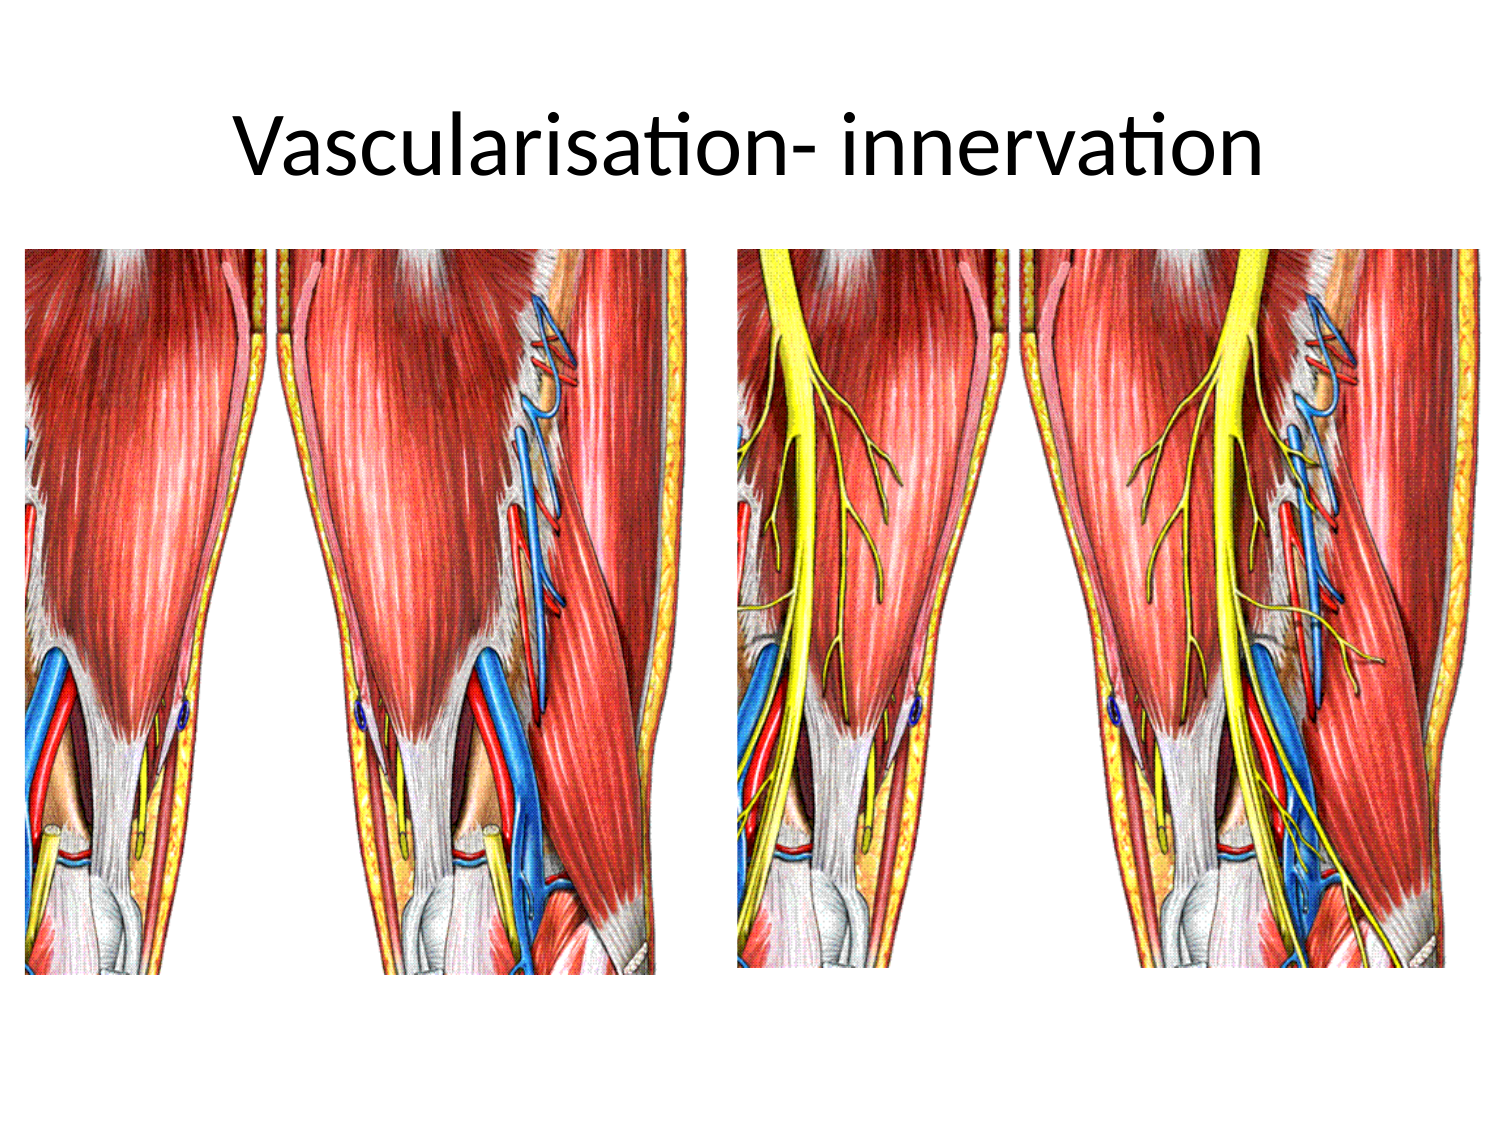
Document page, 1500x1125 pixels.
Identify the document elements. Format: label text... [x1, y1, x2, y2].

title Vascularisation- innervation [75, 45, 1425, 233]
picture [737, 249, 1500, 969]
picture [24, 249, 696, 976]
